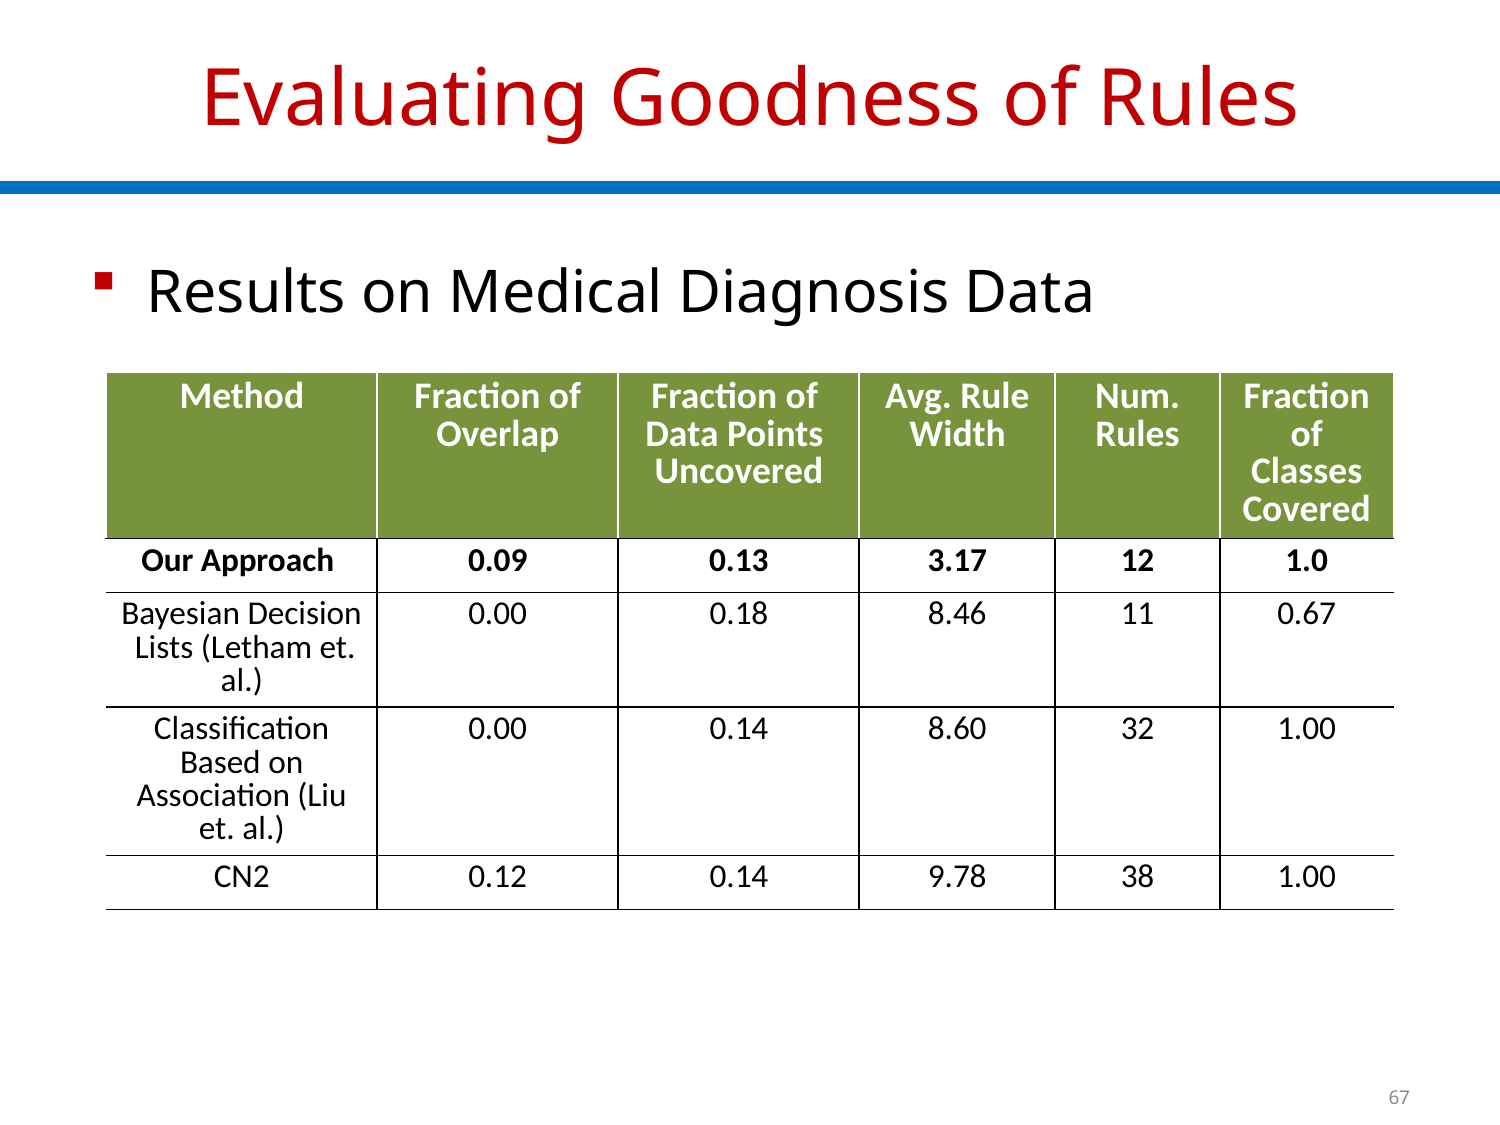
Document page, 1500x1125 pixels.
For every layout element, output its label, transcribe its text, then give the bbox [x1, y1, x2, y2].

slide_number 67 [1074, 1085, 1425, 1112]
table_cell Bayesian Decision Lists (Letham et. al.) [106, 593, 376, 706]
table_header Fraction of Overlap [378, 373, 617, 538]
table_cell Our Approach [106, 539, 376, 592]
table_header Num. Rules [1056, 373, 1219, 538]
table_header Fraction of Classes Covered [1221, 373, 1393, 538]
table_header Fraction of Data Points Uncovered [619, 373, 858, 538]
table_cell 8.60 [860, 708, 1054, 855]
table_cell 38 [1056, 856, 1219, 909]
title Evaluating Goodness of Rules [0, 0, 1500, 188]
table_cell 0.12 [378, 856, 617, 909]
table_cell 0.00 [378, 593, 617, 706]
table_cell 3.17 [860, 539, 1054, 592]
table_cell 1.00 [1221, 708, 1394, 855]
table_cell CN2 [106, 856, 376, 909]
table_cell 9.78 [860, 856, 1054, 909]
table_cell 0.09 [378, 539, 617, 592]
table_cell 0.14 [619, 856, 858, 909]
table_cell 1.00 [1221, 856, 1394, 909]
table_header Method [107, 373, 376, 538]
table_header Avg. Rule Width [860, 373, 1054, 538]
table_cell 12 [1056, 539, 1219, 592]
list Results on Medical Diagnosis Data [75, 245, 1425, 1096]
table_cell Classification Based on Association (Liu et. al.) [106, 708, 376, 855]
table_cell 11 [1056, 593, 1219, 706]
table_cell 32 [1056, 708, 1219, 855]
table_cell 0.67 [1221, 593, 1394, 706]
table_cell 8.46 [860, 593, 1054, 706]
table_cell 0.18 [619, 593, 858, 706]
table_cell 1.0 [1221, 539, 1394, 592]
table_cell 0.14 [619, 708, 858, 855]
table_cell 0.13 [619, 539, 858, 592]
table_cell 0.00 [378, 708, 617, 855]
